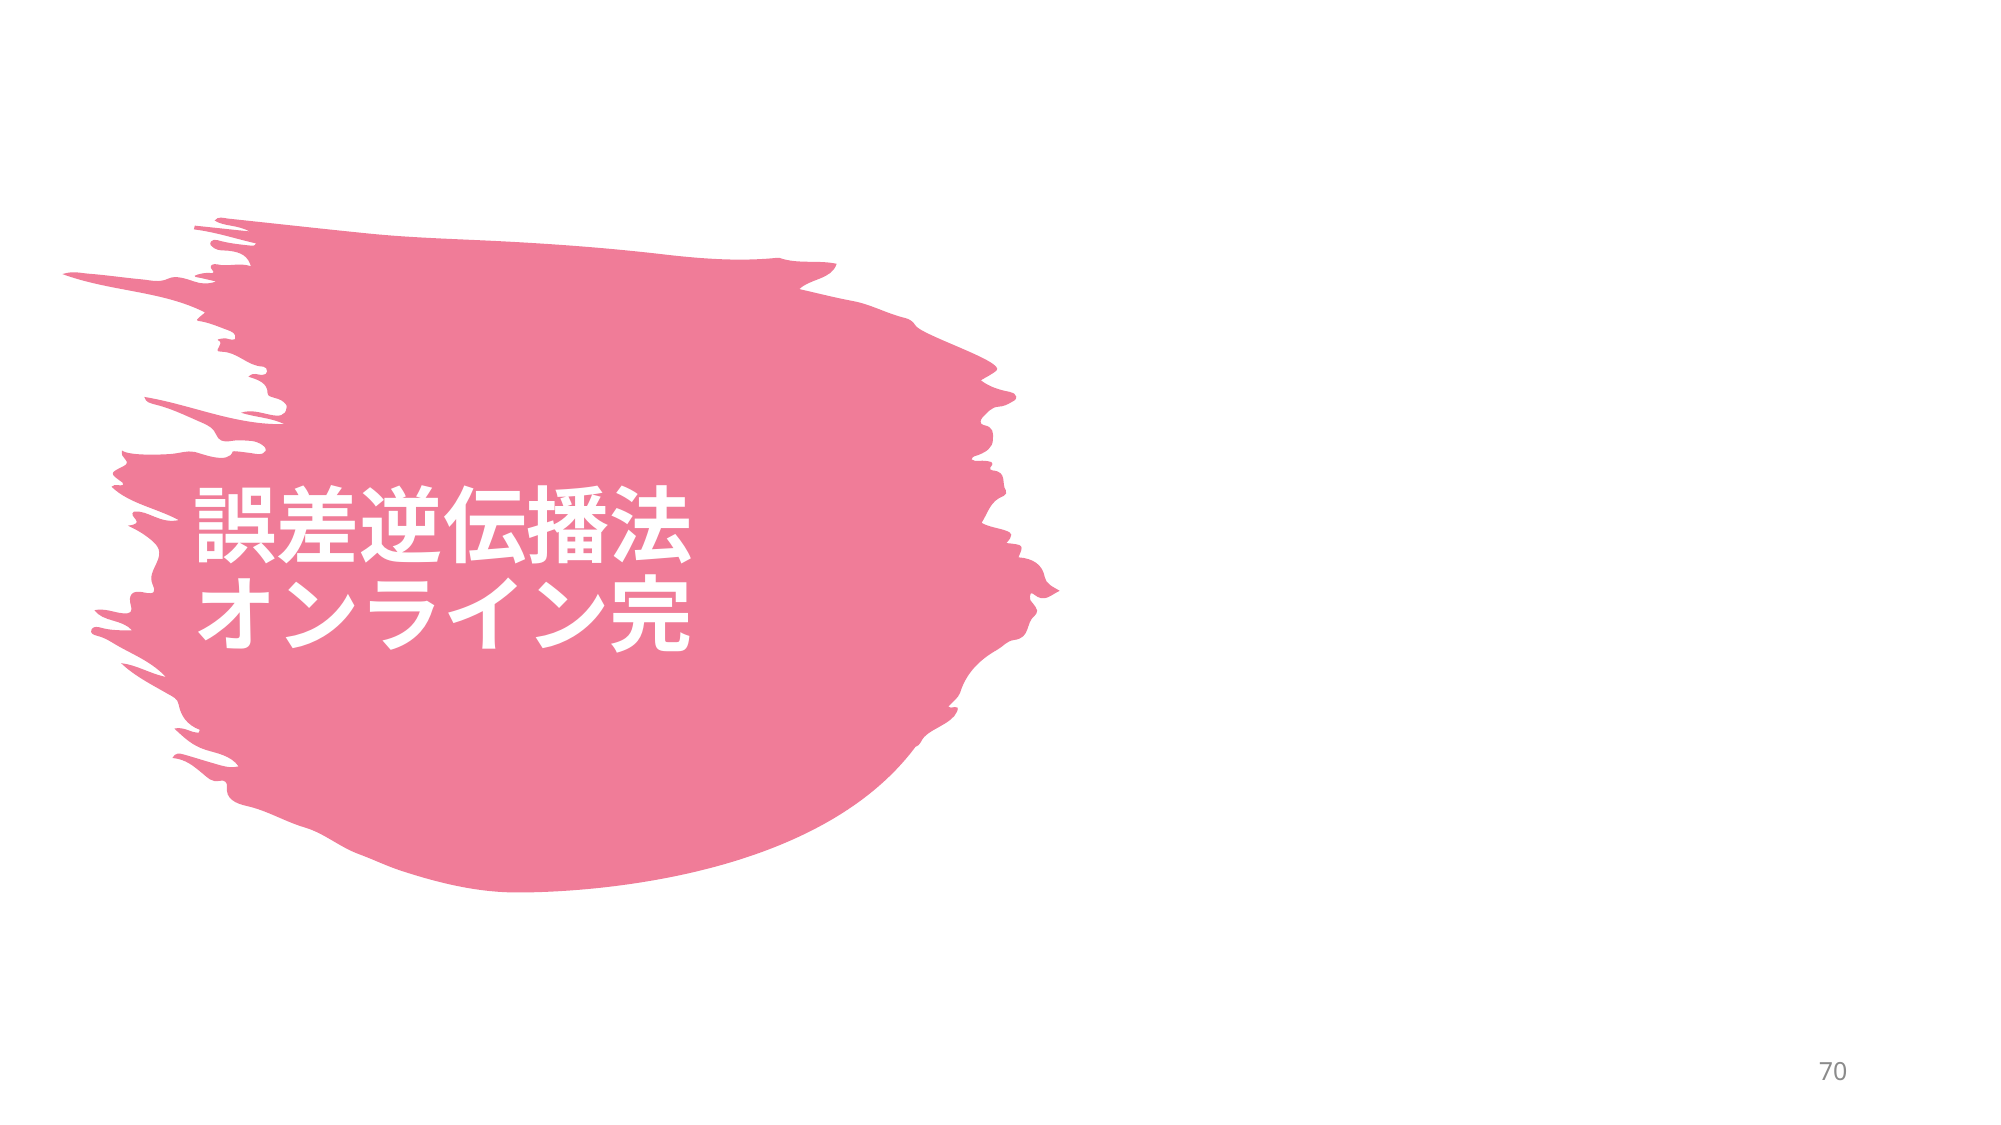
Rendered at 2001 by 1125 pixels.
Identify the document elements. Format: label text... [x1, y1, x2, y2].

slide_number 70 [1412, 1042, 1863, 1103]
title 誤差逆伝播法 オンライン完 [178, 379, 1087, 769]
